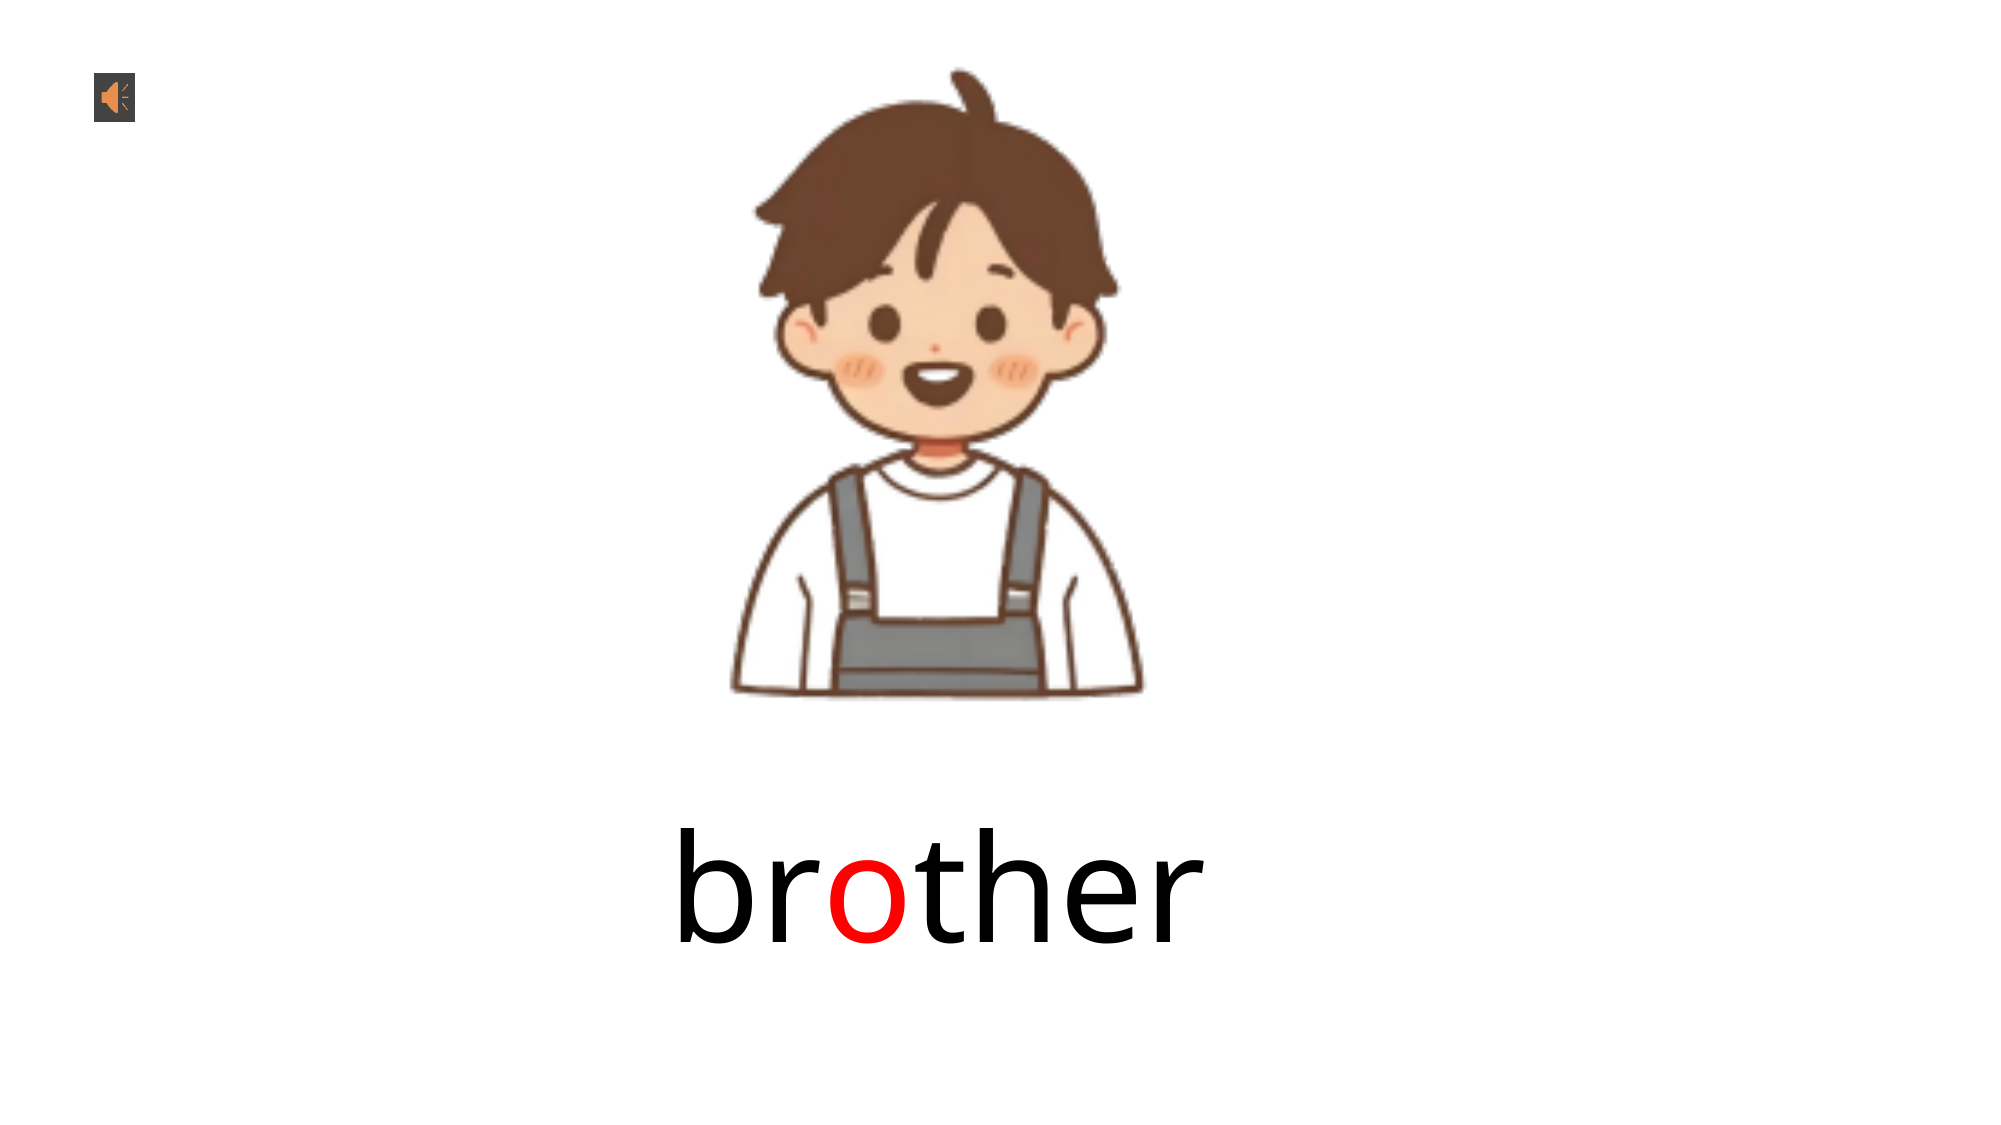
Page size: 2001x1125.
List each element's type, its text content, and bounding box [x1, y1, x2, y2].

picture [92, 71, 137, 124]
picture [673, 51, 1181, 728]
text_box brother [653, 785, 1347, 1013]
